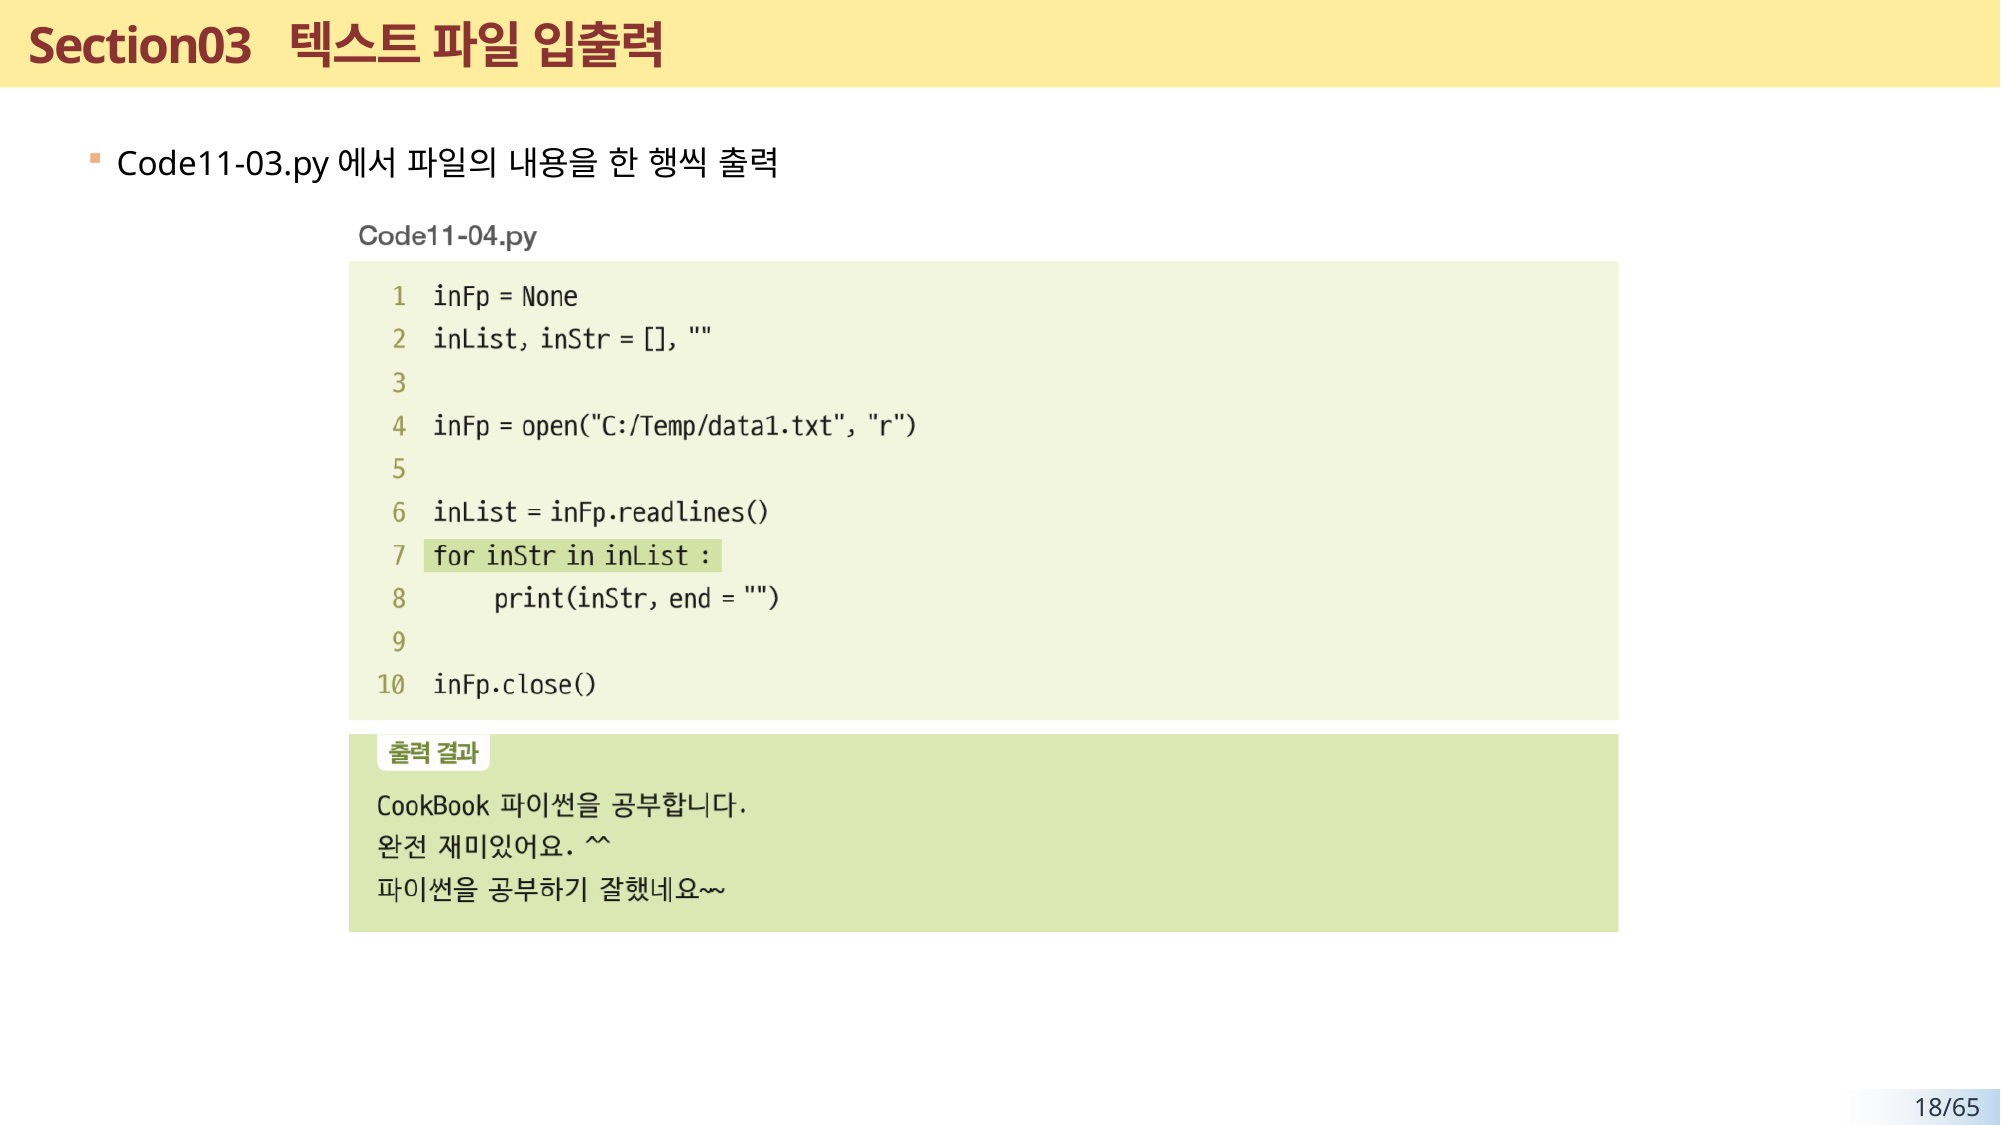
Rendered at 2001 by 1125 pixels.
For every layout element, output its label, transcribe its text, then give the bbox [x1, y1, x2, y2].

picture [342, 215, 1620, 932]
title Section03 텍스트 파일 입출력 [13, 8, 1717, 87]
list Code11-03.py에서 파일의 내용을 한 행씩 출력 [13, 126, 1975, 1057]
